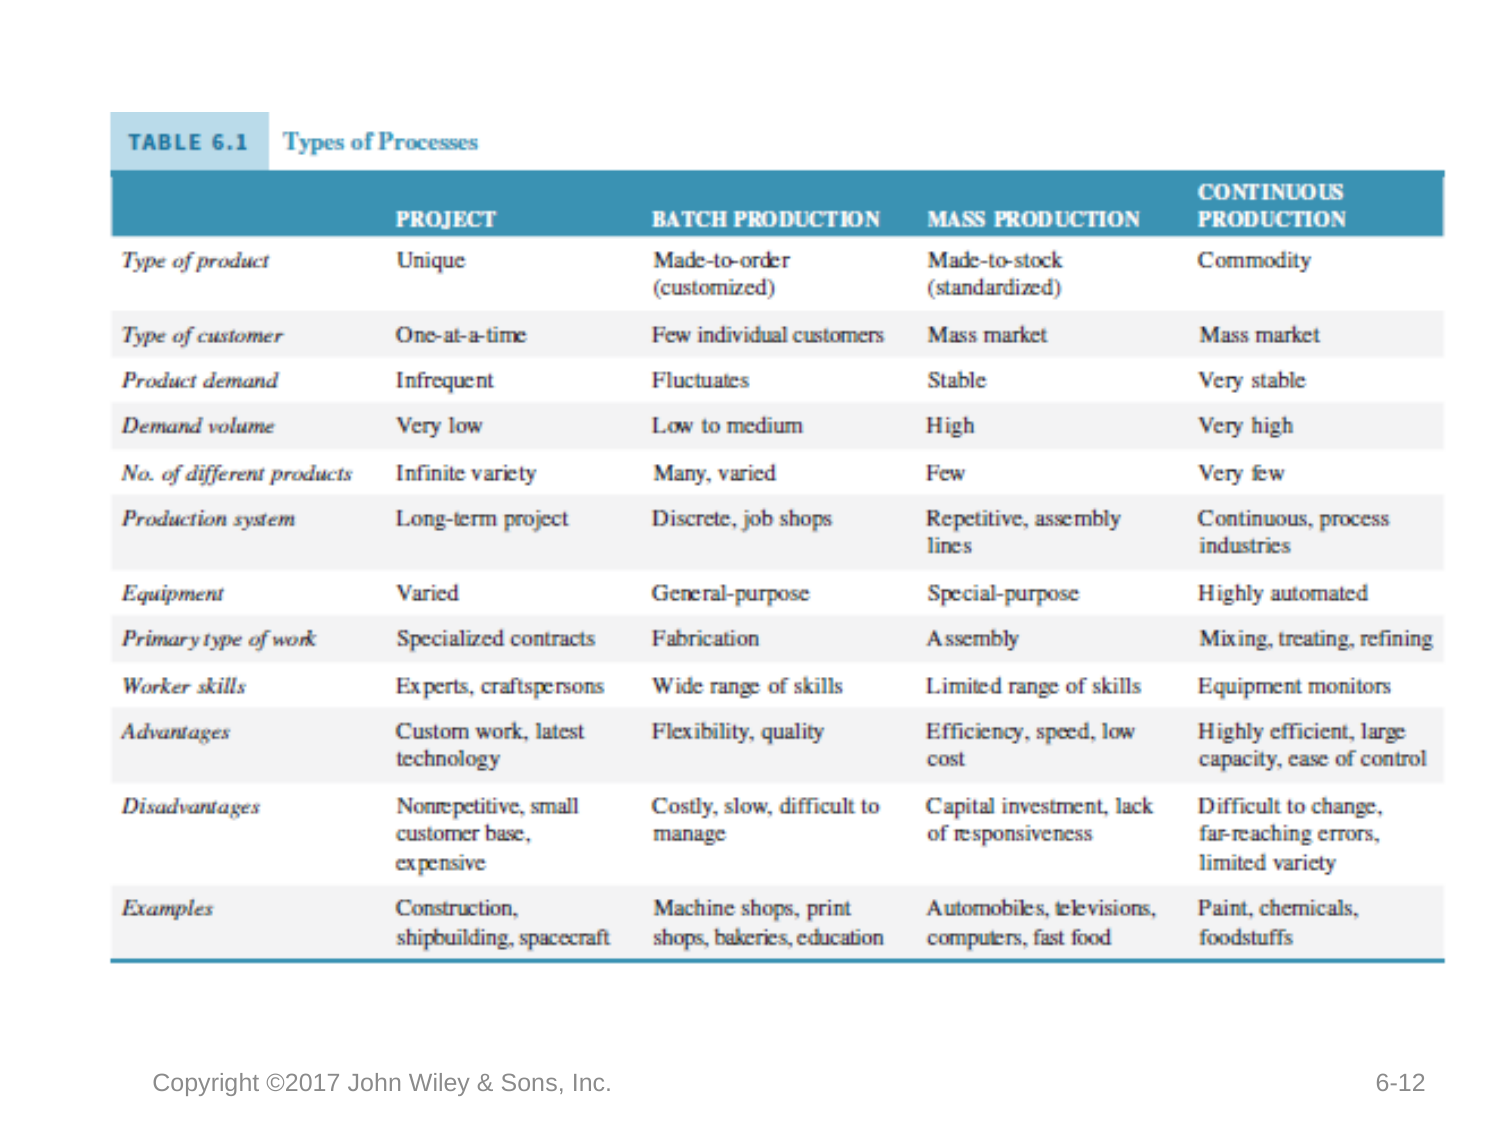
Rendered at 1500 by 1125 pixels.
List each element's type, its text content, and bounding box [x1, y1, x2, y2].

footer Copyright ©2017 John Wiley & Sons, Inc. [137, 1046, 1021, 1122]
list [102, 112, 1460, 976]
slide_number 6-12 [1081, 1046, 1441, 1122]
